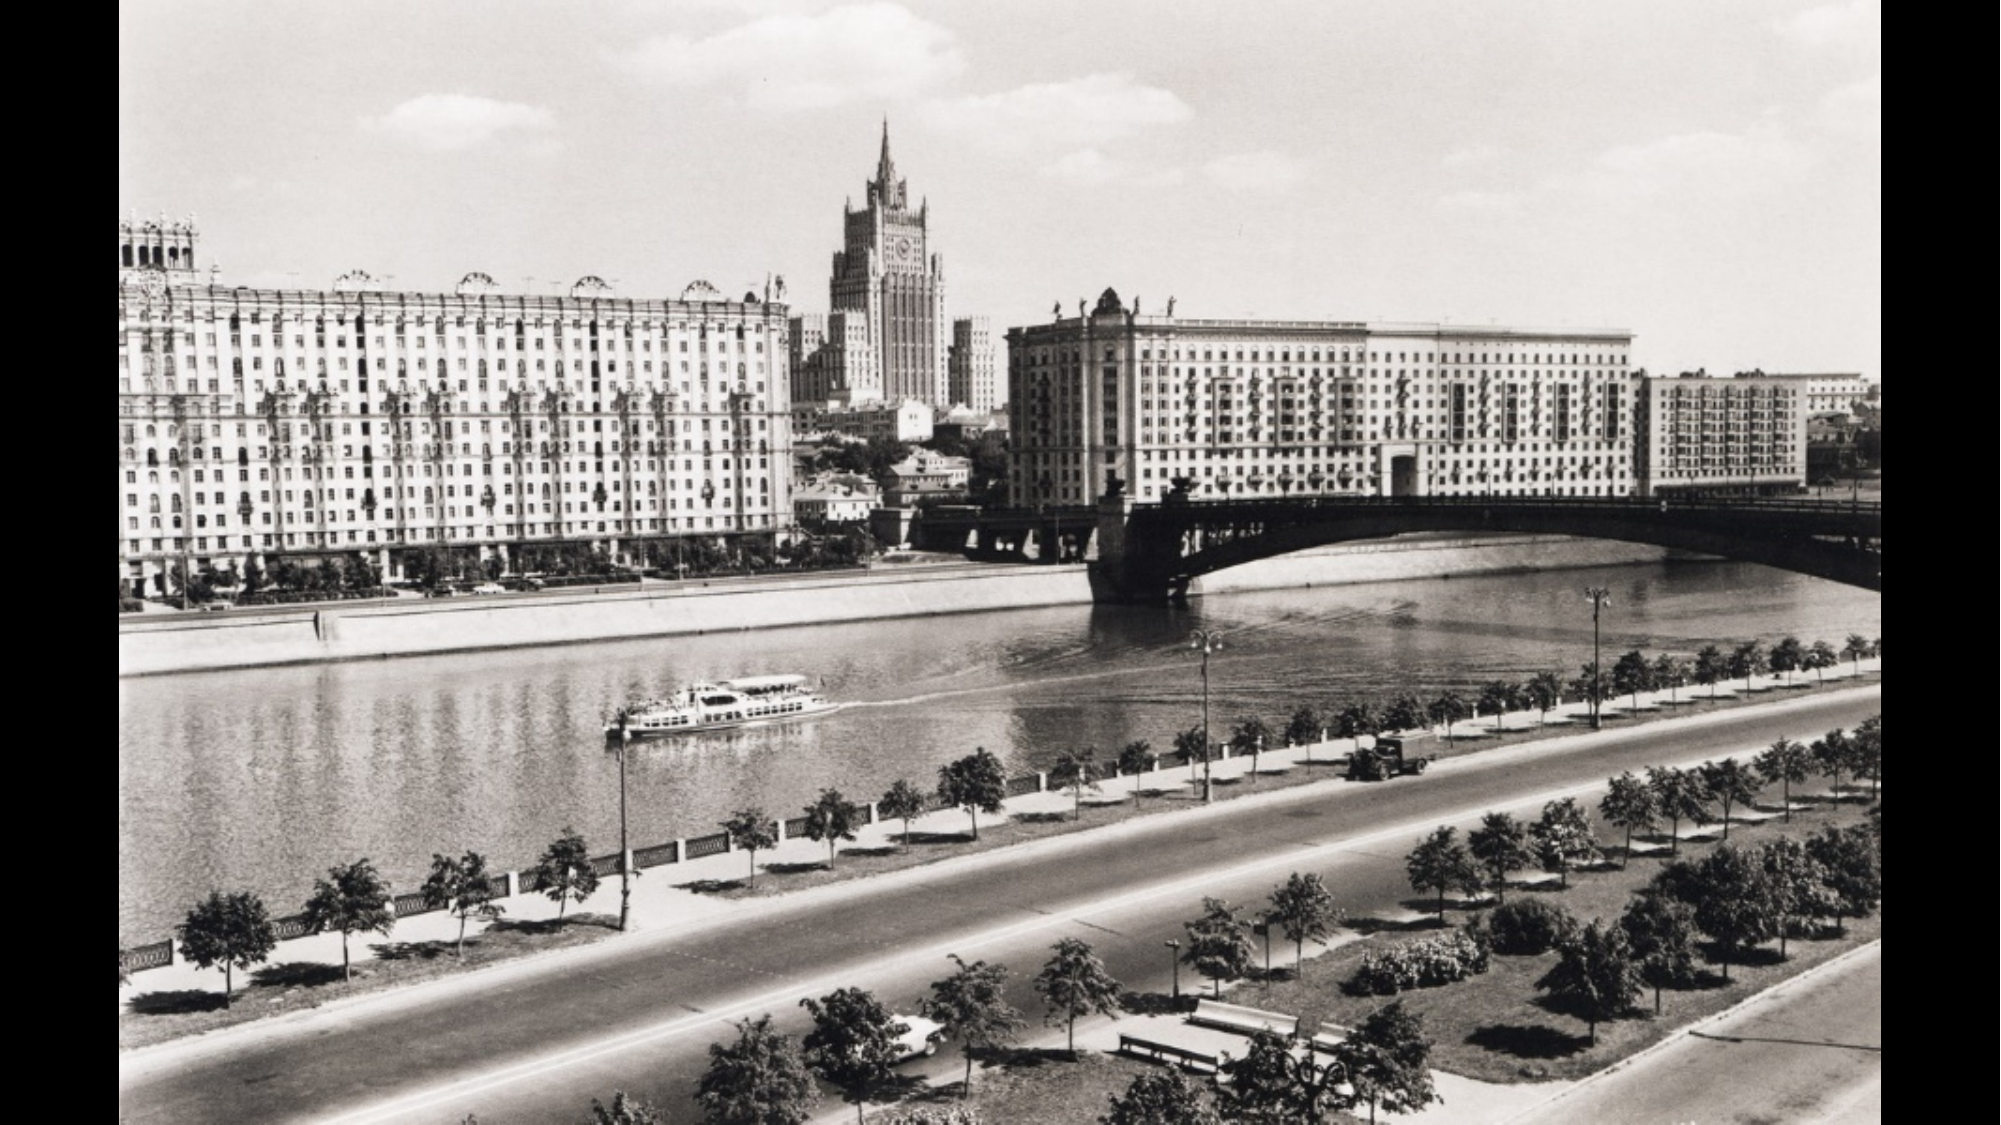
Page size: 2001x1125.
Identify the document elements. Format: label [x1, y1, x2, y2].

picture [119, 0, 1881, 1125]
